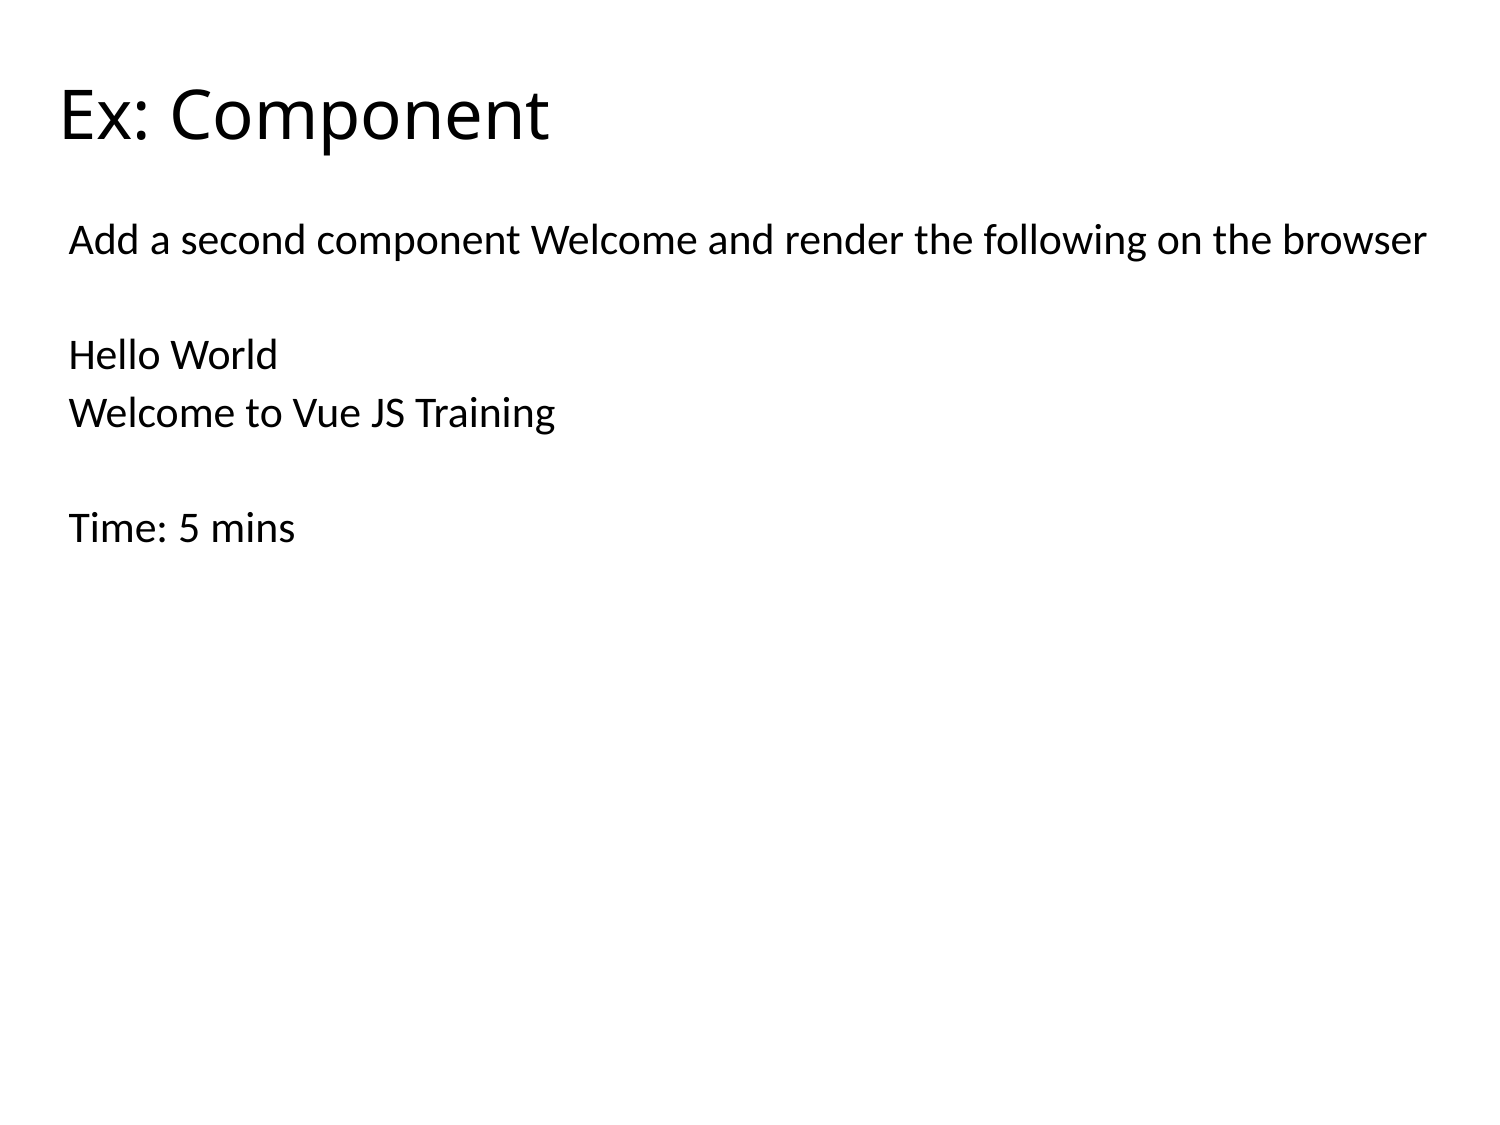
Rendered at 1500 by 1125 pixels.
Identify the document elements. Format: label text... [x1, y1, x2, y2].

list Add a second component Welcome and render the following on the browser Hello World Welcome to Vue JS Training Time: 5 mins [53, 209, 1488, 1090]
title Ex: Component [43, 61, 1349, 174]
